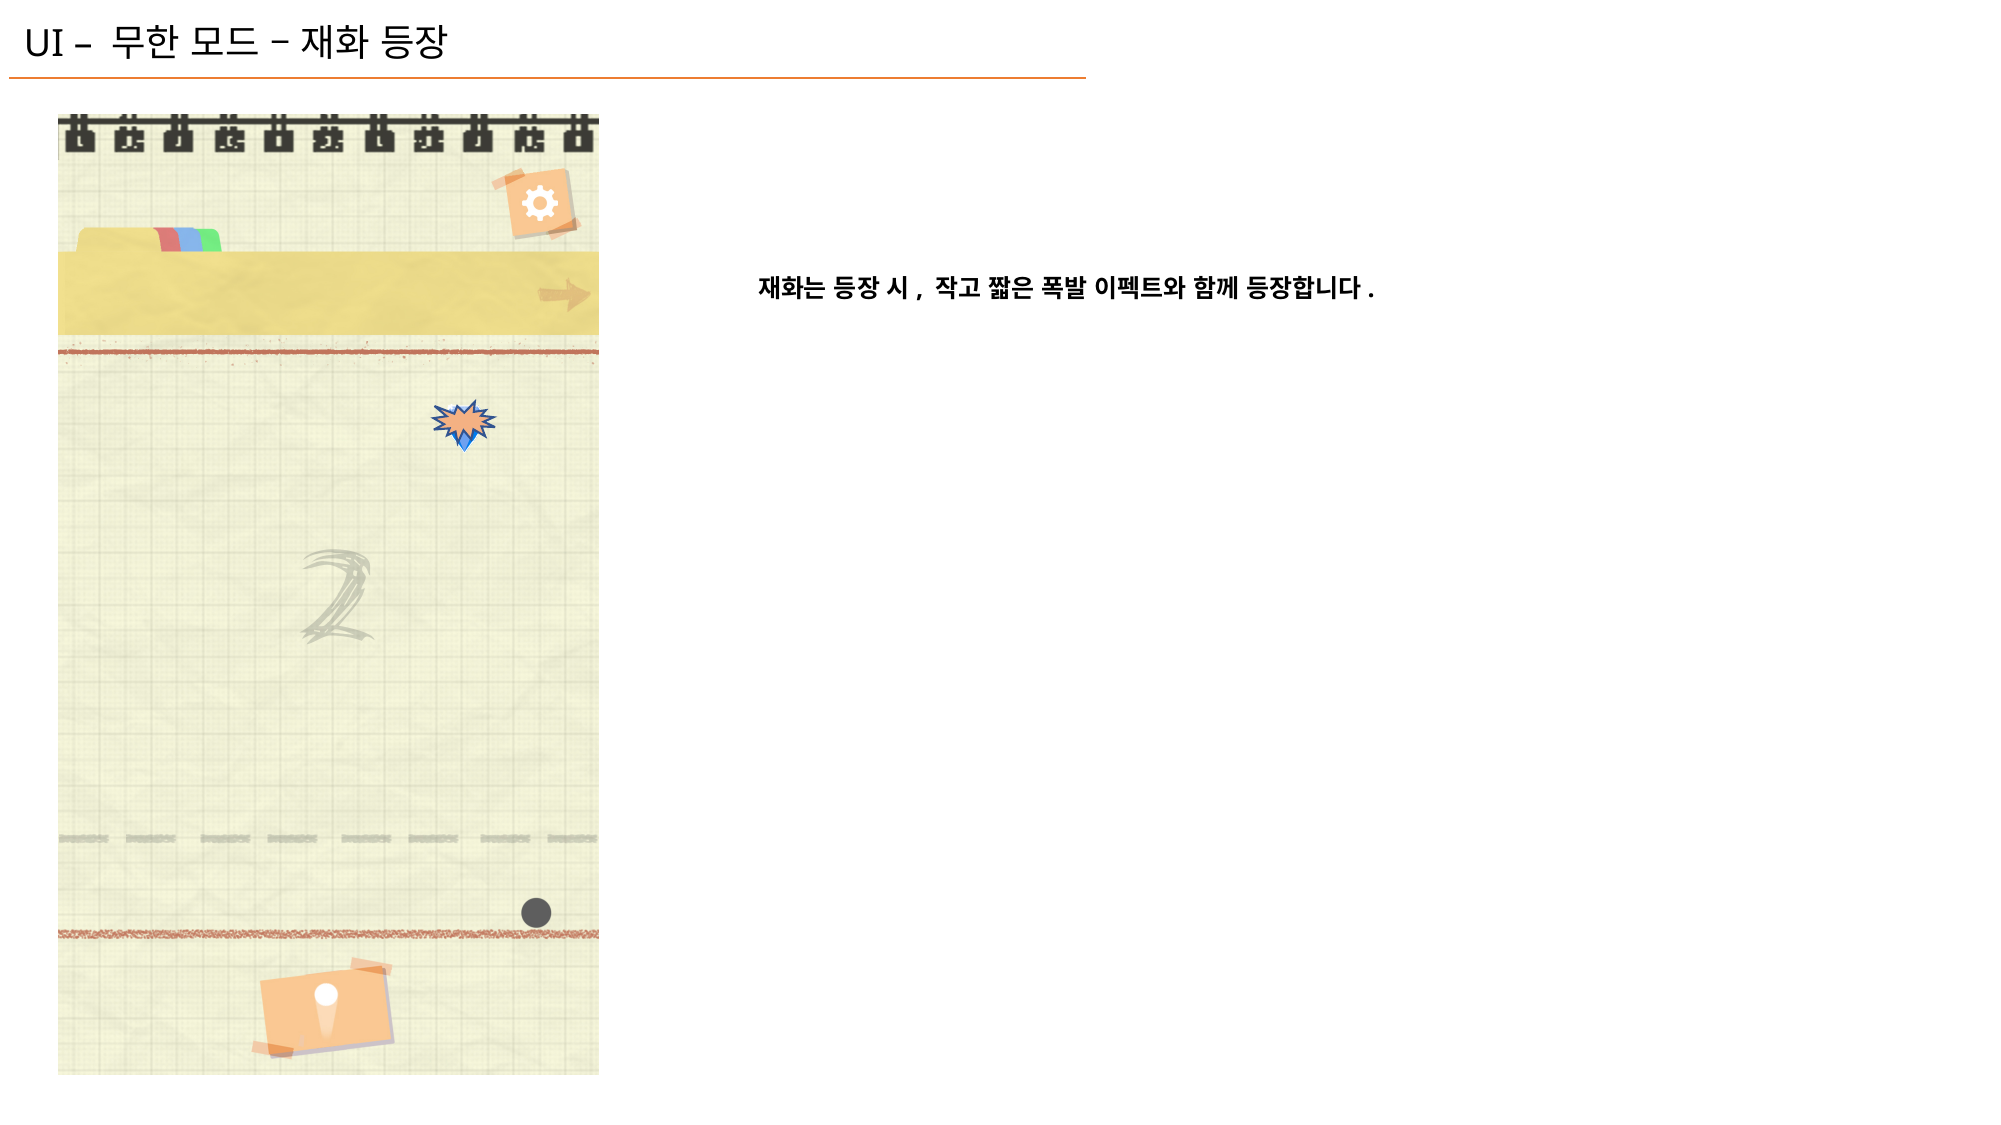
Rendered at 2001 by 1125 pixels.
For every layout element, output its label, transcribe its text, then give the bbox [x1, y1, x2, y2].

text_box UI – 무한 모드 – 재화 등장 [9, 11, 1087, 71]
picture [58, 114, 599, 1075]
text_box 재화는 등장 시, 작고 짧은 폭발 이펙트와 함께 등장합니다. [743, 264, 1397, 310]
